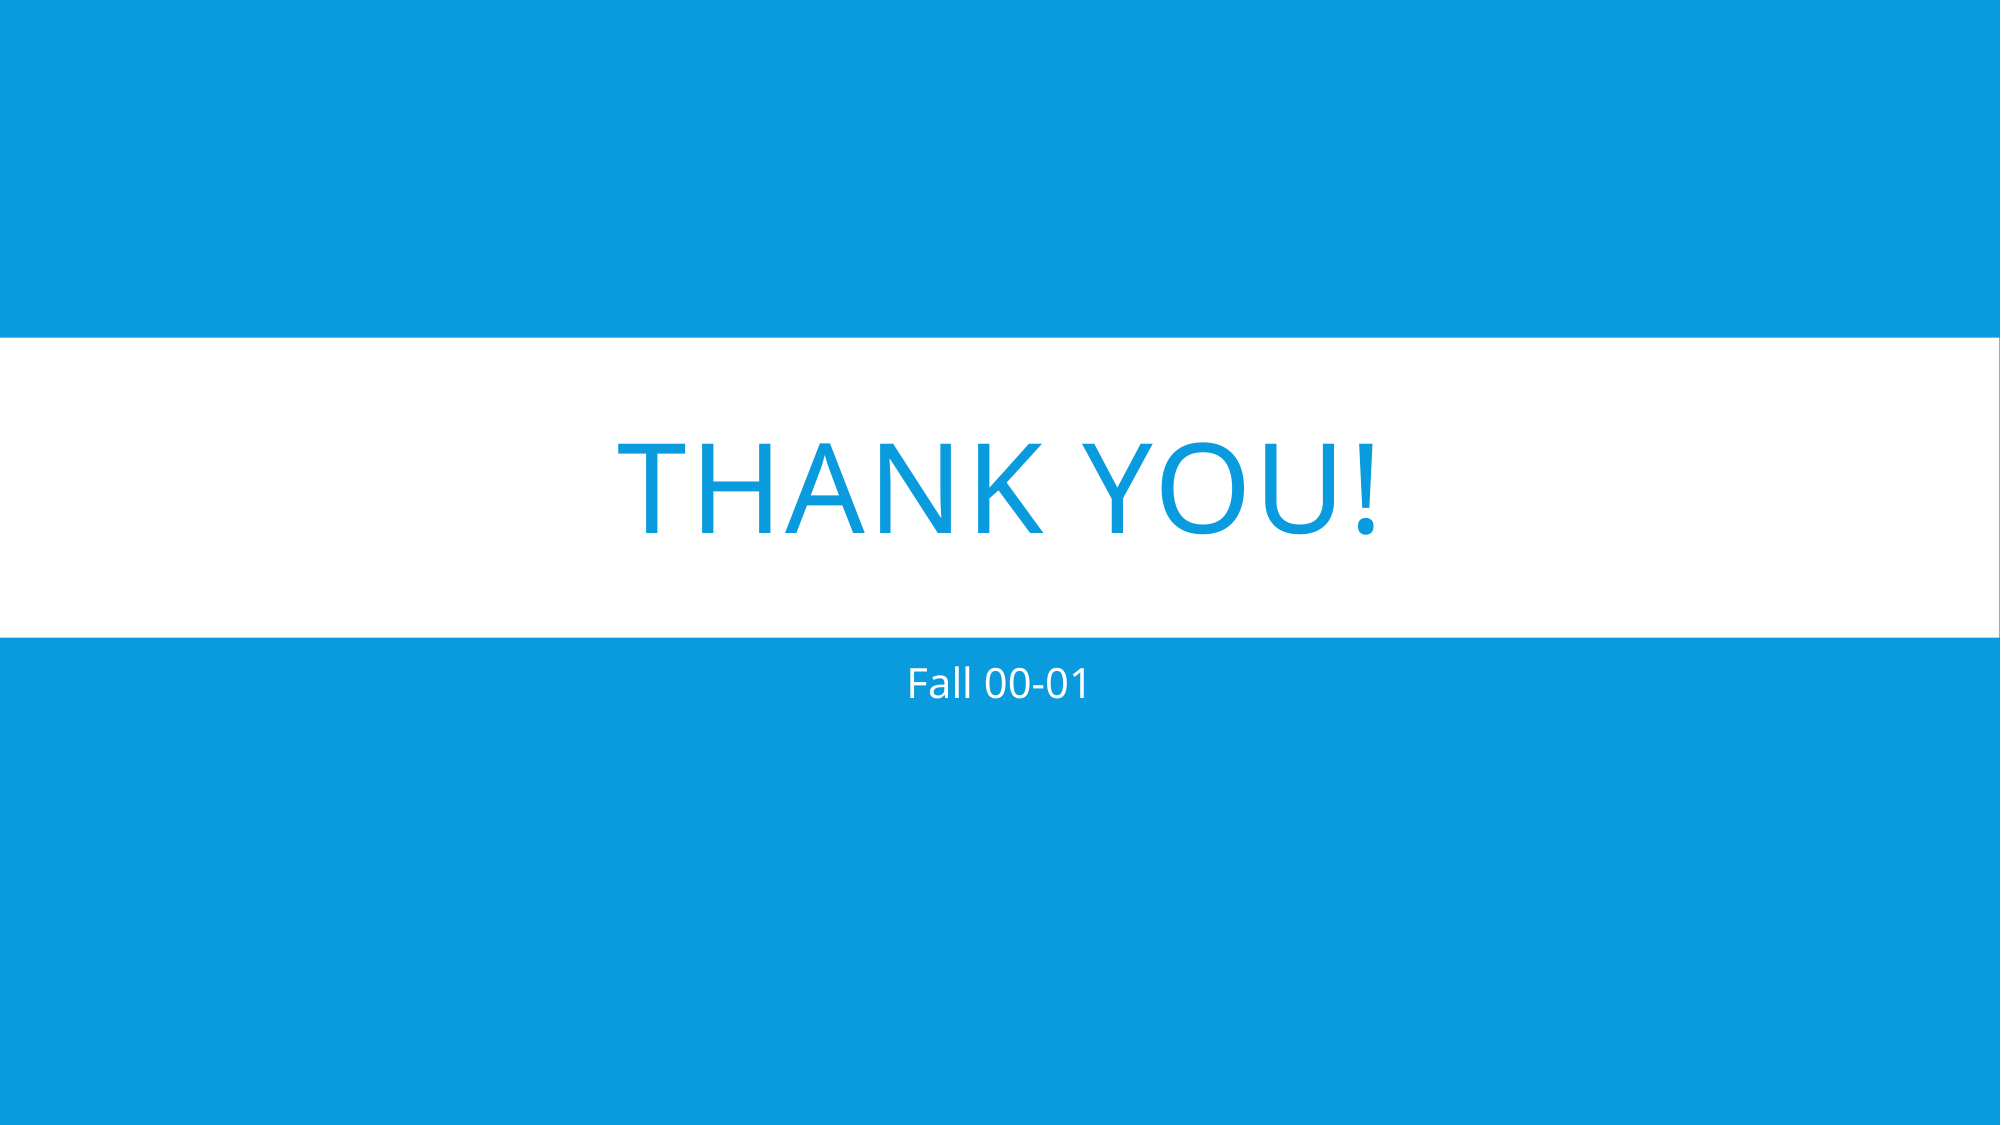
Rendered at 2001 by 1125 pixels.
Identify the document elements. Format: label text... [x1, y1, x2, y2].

title Thank you! [60, 355, 1942, 641]
subtitle Fall 00-01 [249, 655, 1750, 871]
